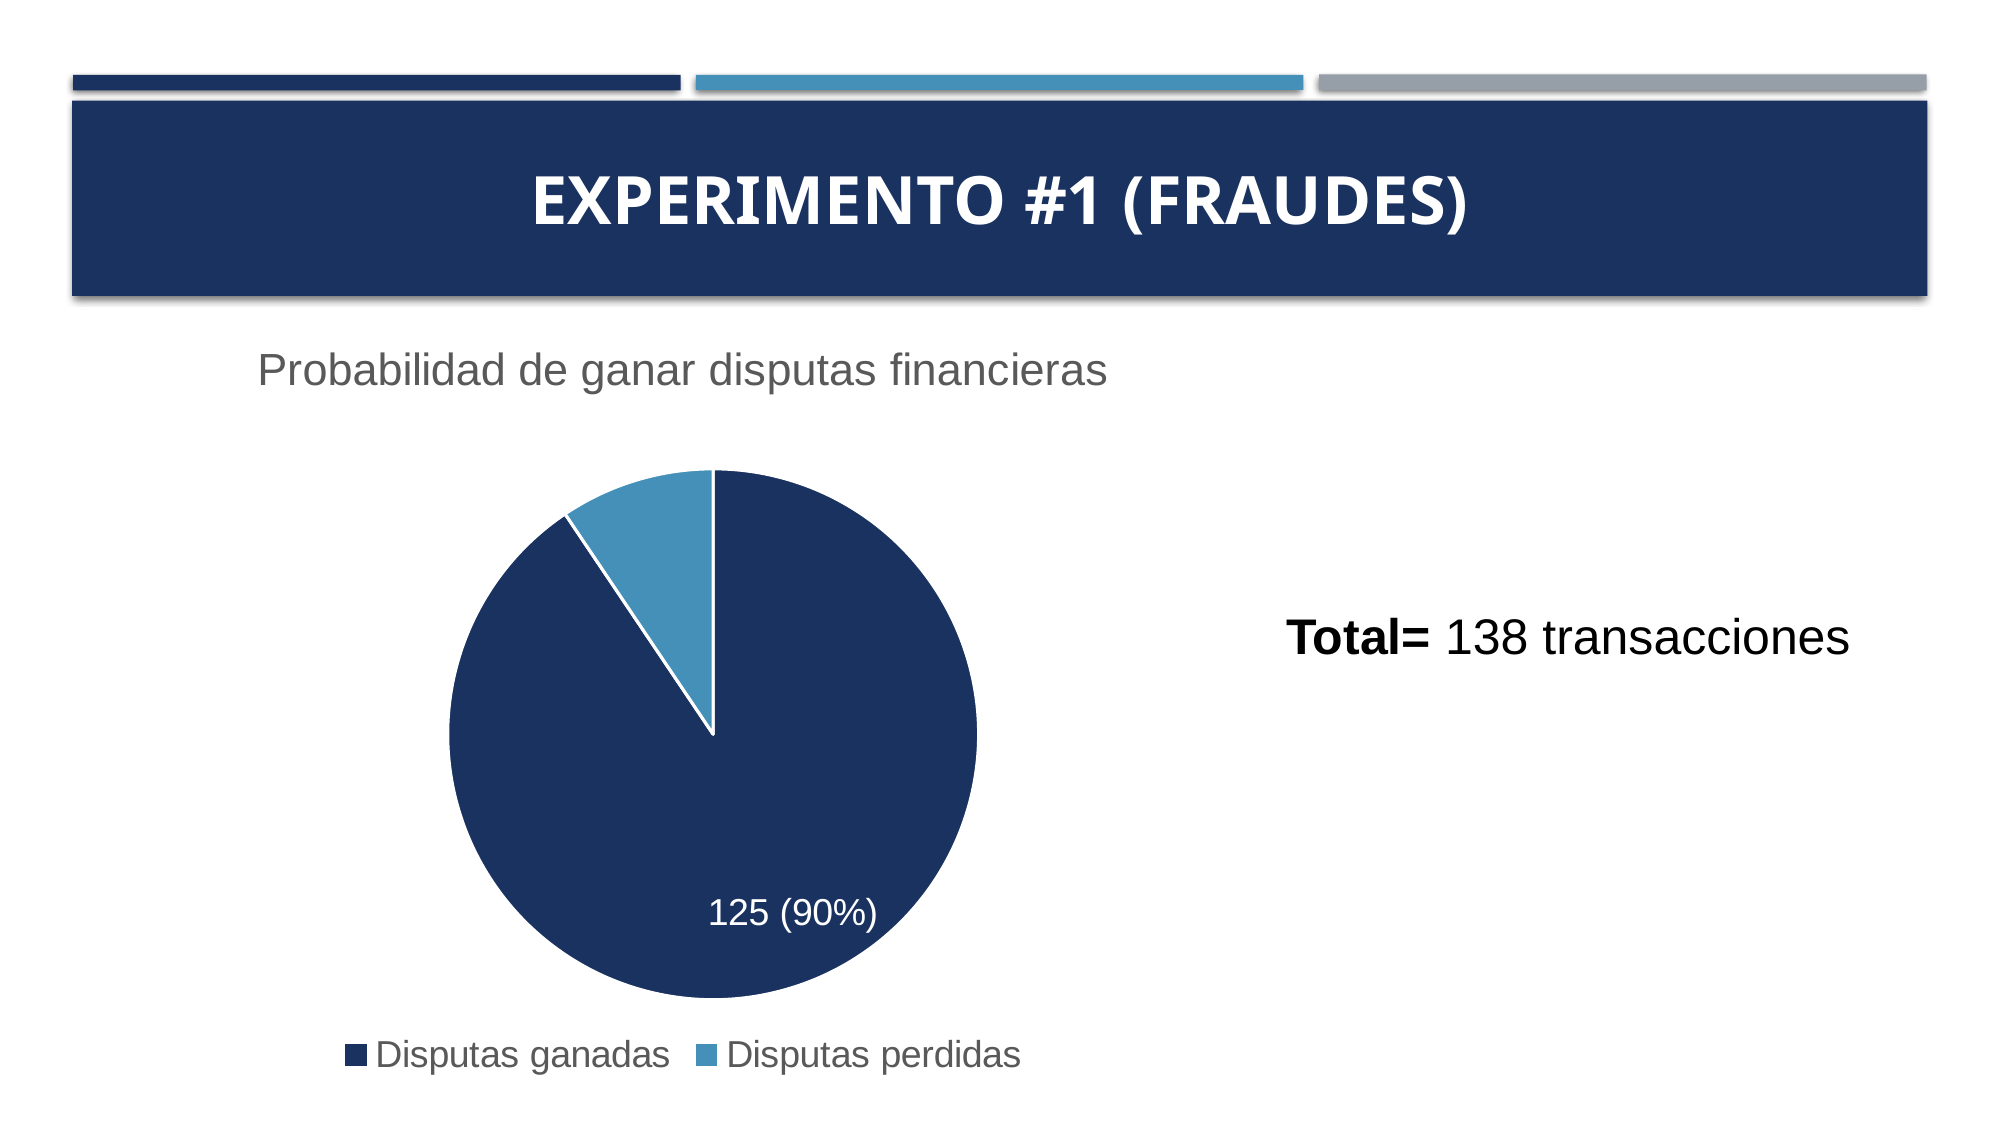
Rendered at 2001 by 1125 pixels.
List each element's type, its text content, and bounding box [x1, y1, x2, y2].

chart [94, 307, 1272, 1084]
text_box [61, 314, 1927, 1125]
text_box Total= 138 transacciones [1277, 631, 2000, 720]
title Experimento #1 (FRAUDES) [95, 115, 1905, 246]
